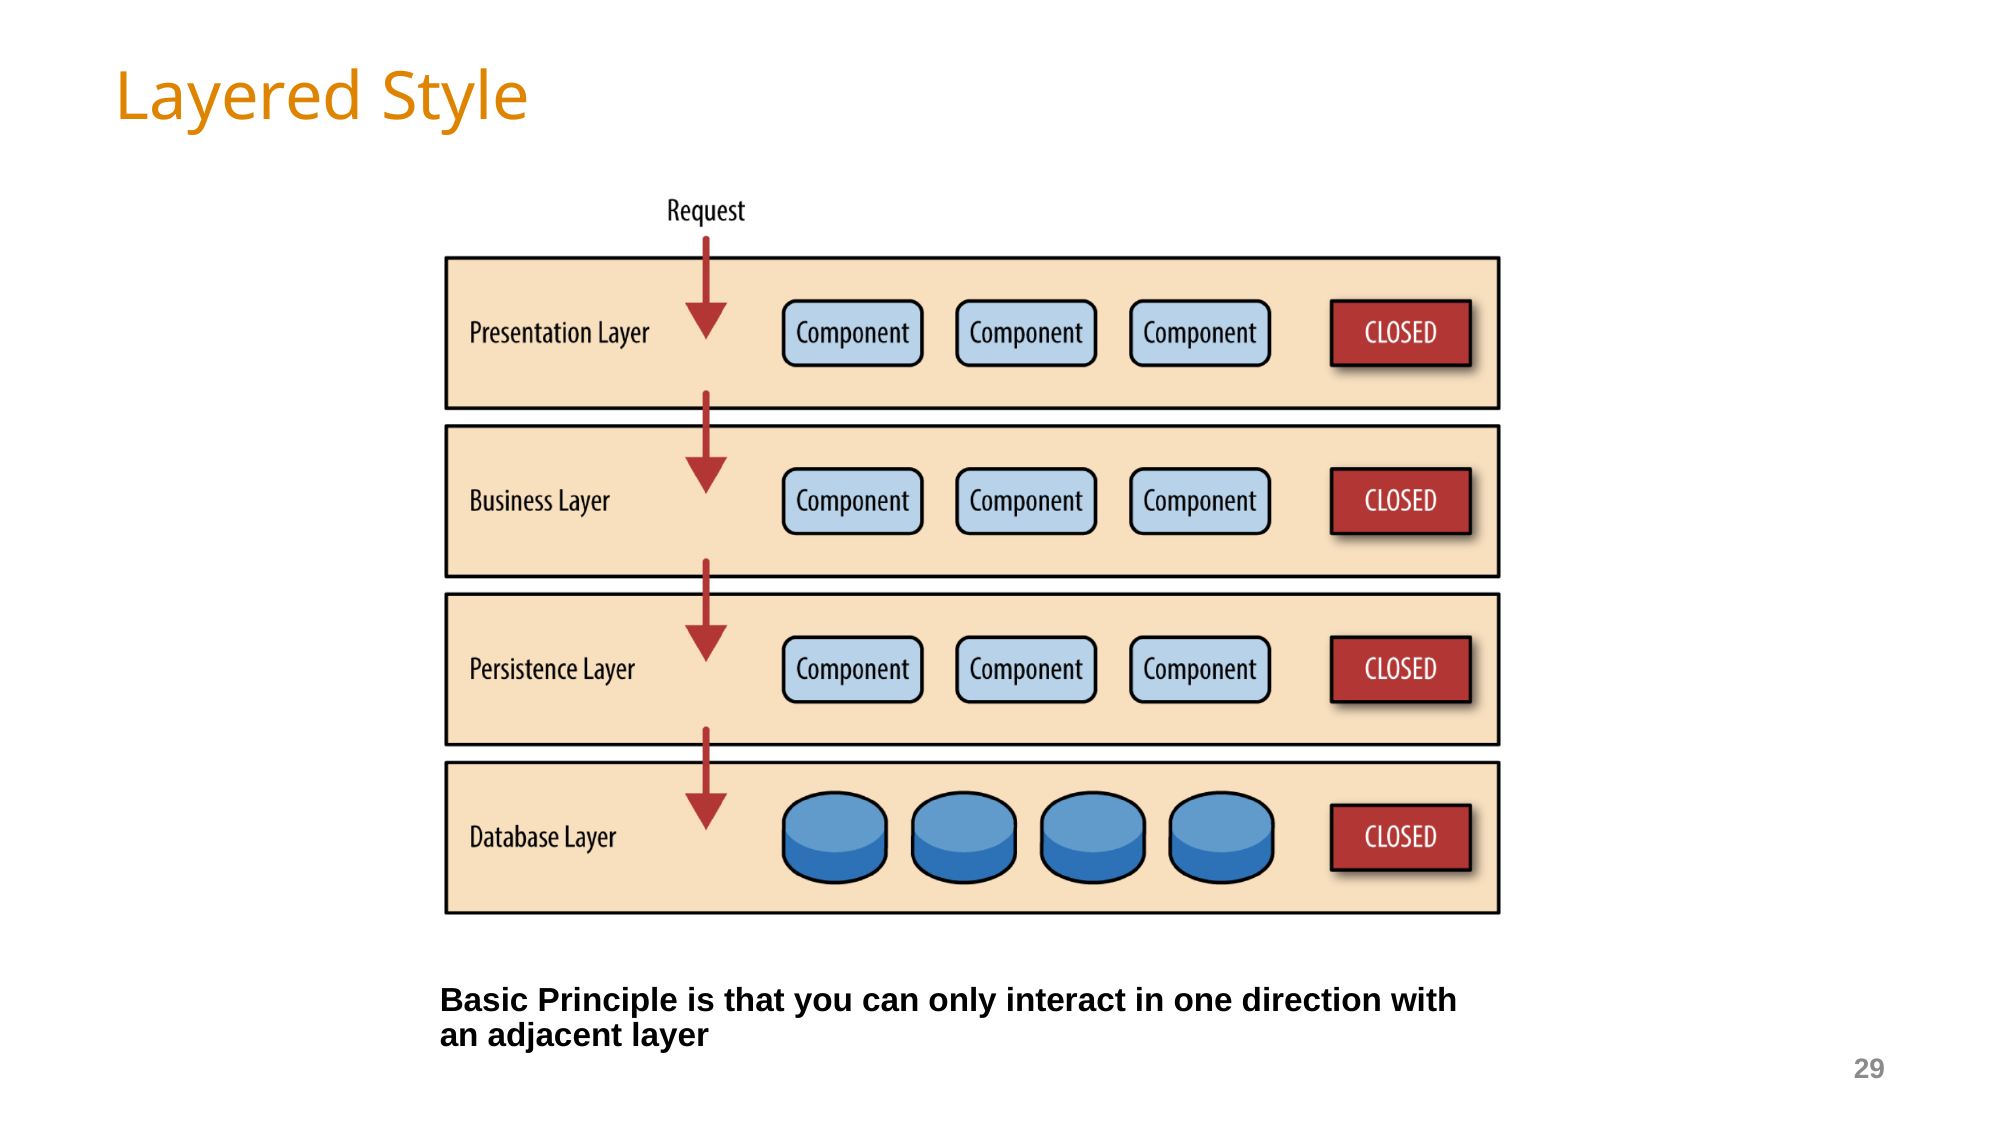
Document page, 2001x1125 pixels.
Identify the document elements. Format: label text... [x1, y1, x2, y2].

text_box Basic Principle is that you can only interact in one direction with an adjacent layer [425, 974, 1513, 1062]
slide_number 29 [1433, 1039, 1900, 1100]
picture [374, 174, 1538, 951]
title Layered Style [99, 45, 1900, 160]
